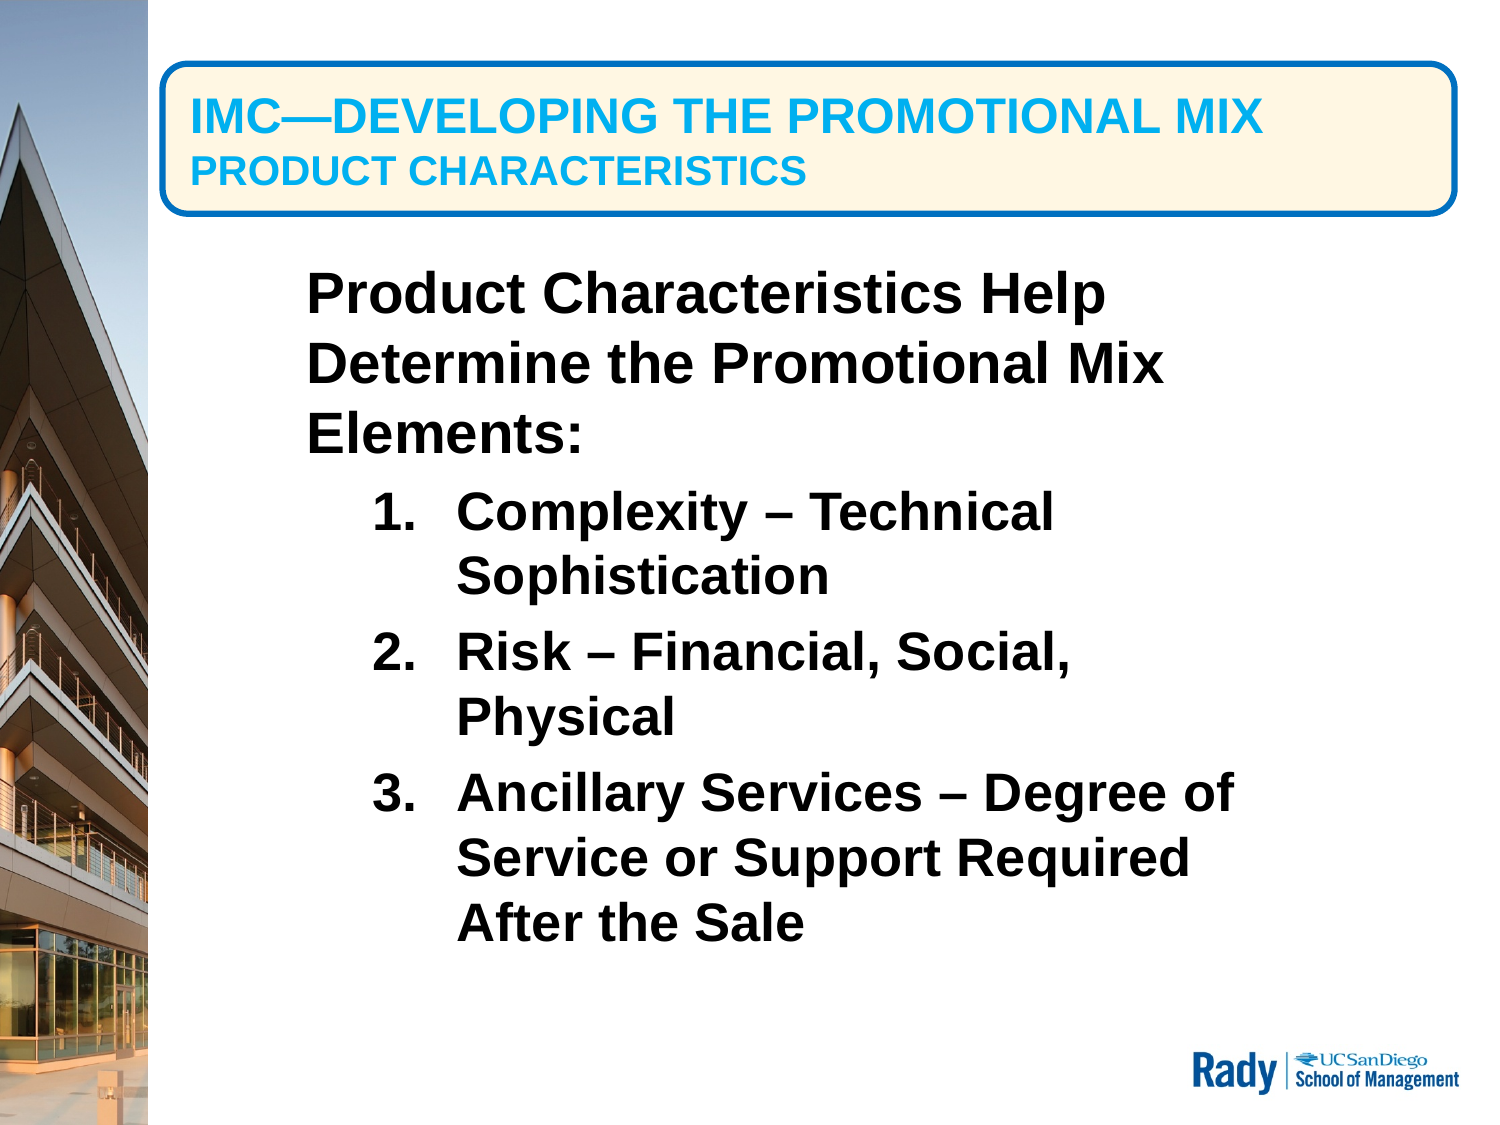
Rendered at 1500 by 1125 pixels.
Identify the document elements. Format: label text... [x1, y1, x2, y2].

list Product Characteristics Help Determine the Promotional Mix Elements: Complexity – Technical Sophistication Risk – Financial, Social, Physical Ancillary Services – Degree of Service or Support Required After the Sale [291, 247, 1309, 991]
picture [0, 0, 148, 1125]
text_box [1426, 63, 1455, 214]
picture [1187, 1044, 1463, 1101]
text_box [162, 67, 174, 210]
title IMC—DEVELOPING THE PROMOTIONAL MIX PRODUCT CHARACTERISTICS [174, 44, 1426, 233]
